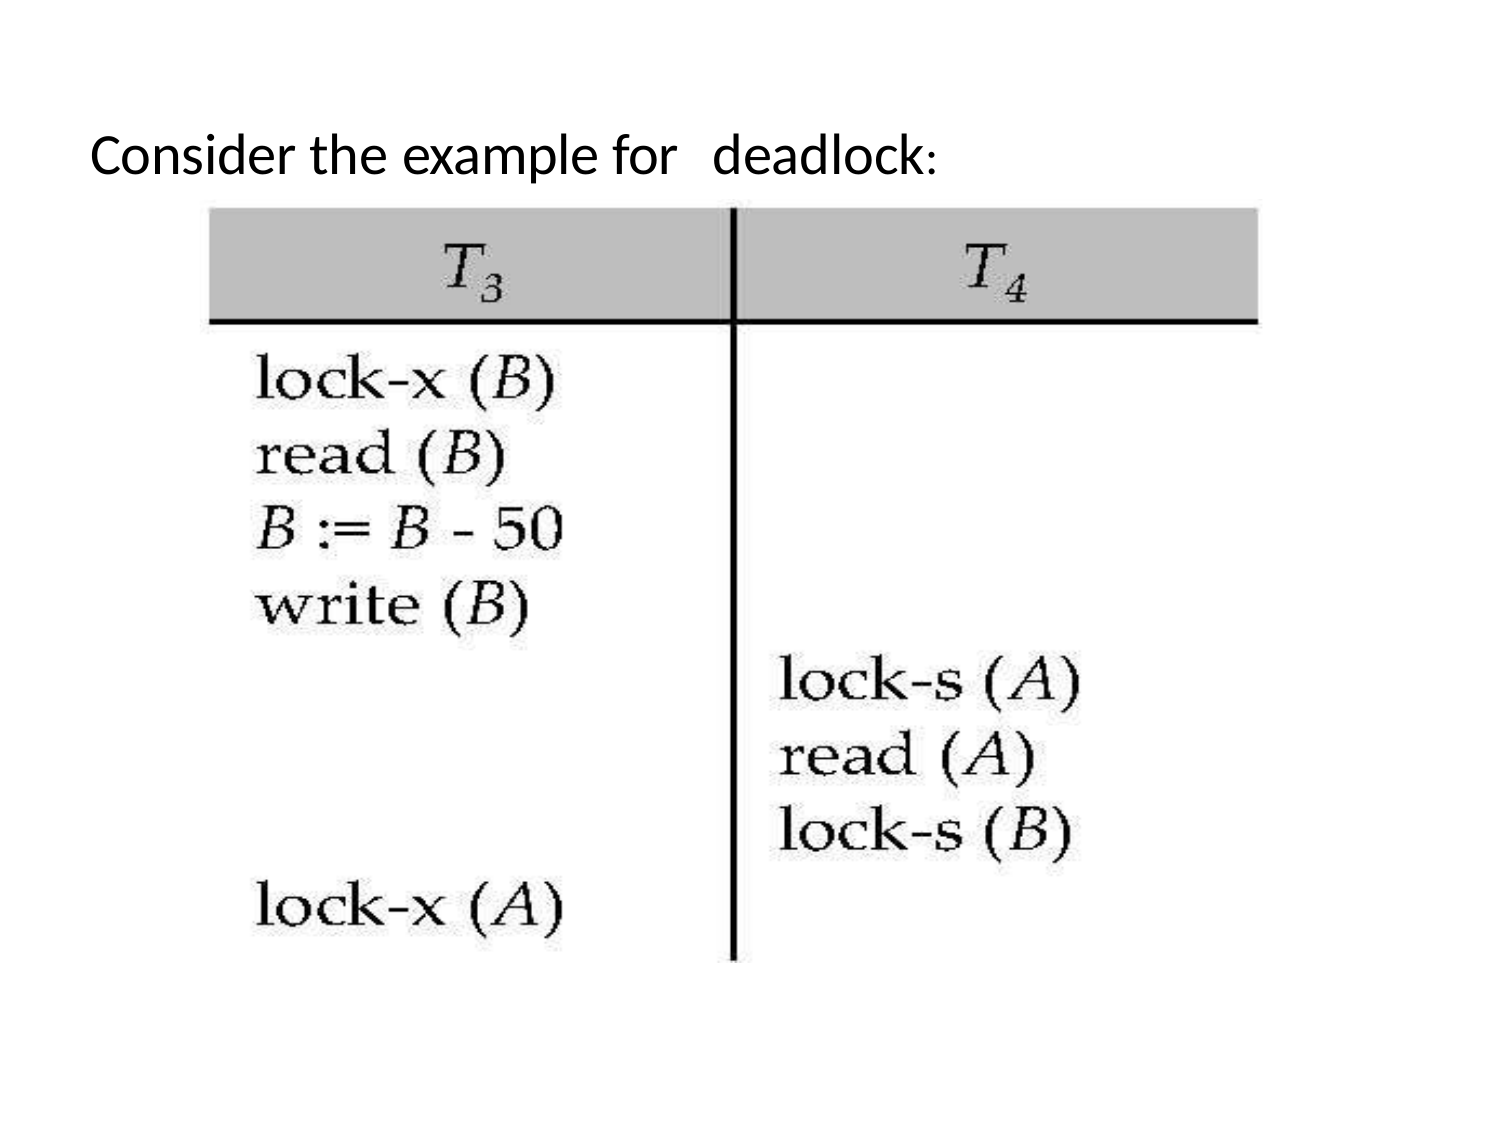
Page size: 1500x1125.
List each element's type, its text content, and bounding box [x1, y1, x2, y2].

title Consider the example for deadlock: [87, 114, 941, 305]
text_box [199, 199, 1263, 963]
